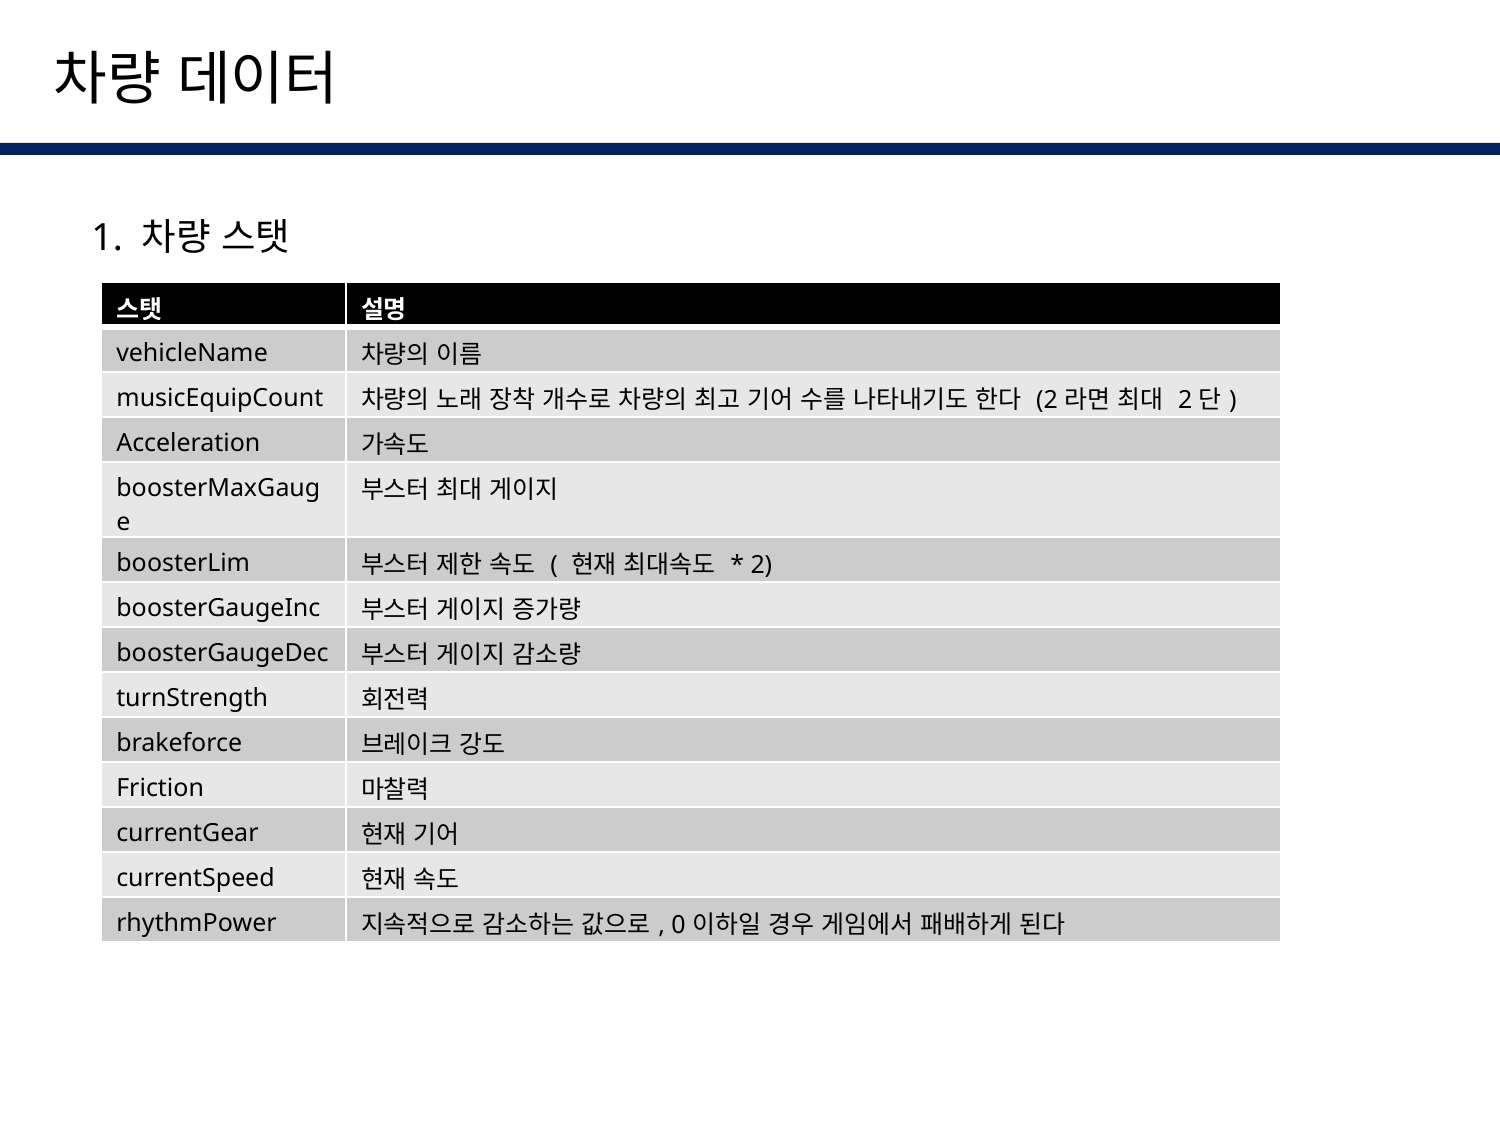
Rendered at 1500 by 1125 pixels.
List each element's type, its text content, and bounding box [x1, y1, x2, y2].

table_cell brakeforce [102, 718, 345, 761]
text_box 1. 차량 스탯 [76, 205, 306, 266]
table_cell 부스터 게이지 감소량 [347, 628, 1280, 671]
table_cell 회전력 [347, 673, 1280, 716]
table_cell 부스터 최대 게이지 [347, 463, 1280, 536]
table_cell 부스터 게이지 증가량 [347, 583, 1280, 626]
table_cell 지속적으로 감소하는 값으로, 0이하일 경우 게임에서 패배하게 된다 [347, 898, 1280, 941]
table_cell boosterMaxGauge [102, 463, 345, 536]
table_cell currentSpeed [102, 853, 345, 896]
table_cell 마찰력 [347, 763, 1280, 806]
table_header 스탯 [102, 283, 345, 324]
table_cell musicEquipCount [102, 373, 345, 416]
table_cell 차량의 이름 [347, 330, 1280, 371]
table_cell Acceleration [102, 418, 345, 461]
table_cell 브레이크 강도 [347, 718, 1280, 761]
text_box 차량 데이터 [38, 33, 353, 119]
table_cell 현재 기어 [347, 808, 1280, 851]
table_cell vehicleName [102, 330, 345, 371]
table_header 설명 [347, 283, 1280, 324]
text_box [0, 142, 1500, 156]
table_cell 현재 속도 [347, 853, 1280, 896]
table_cell rhythmPower [102, 898, 345, 941]
table_cell Friction [102, 763, 345, 806]
table_cell currentGear [102, 808, 345, 851]
table_cell boosterGaugeInc [102, 583, 345, 626]
table_cell boosterGaugeDec [102, 628, 345, 671]
table_cell 차량의 노래 장착 개수로 차량의 최고 기어 수를 나타내기도 한다 (2라면 최대 2단) [347, 373, 1280, 416]
table_cell turnStrength [102, 673, 345, 716]
table_cell boosterLim [102, 538, 345, 581]
table_cell 가속도 [347, 418, 1280, 461]
table_cell 부스터 제한 속도 ( 현재 최대속도 * 2) [347, 538, 1280, 581]
